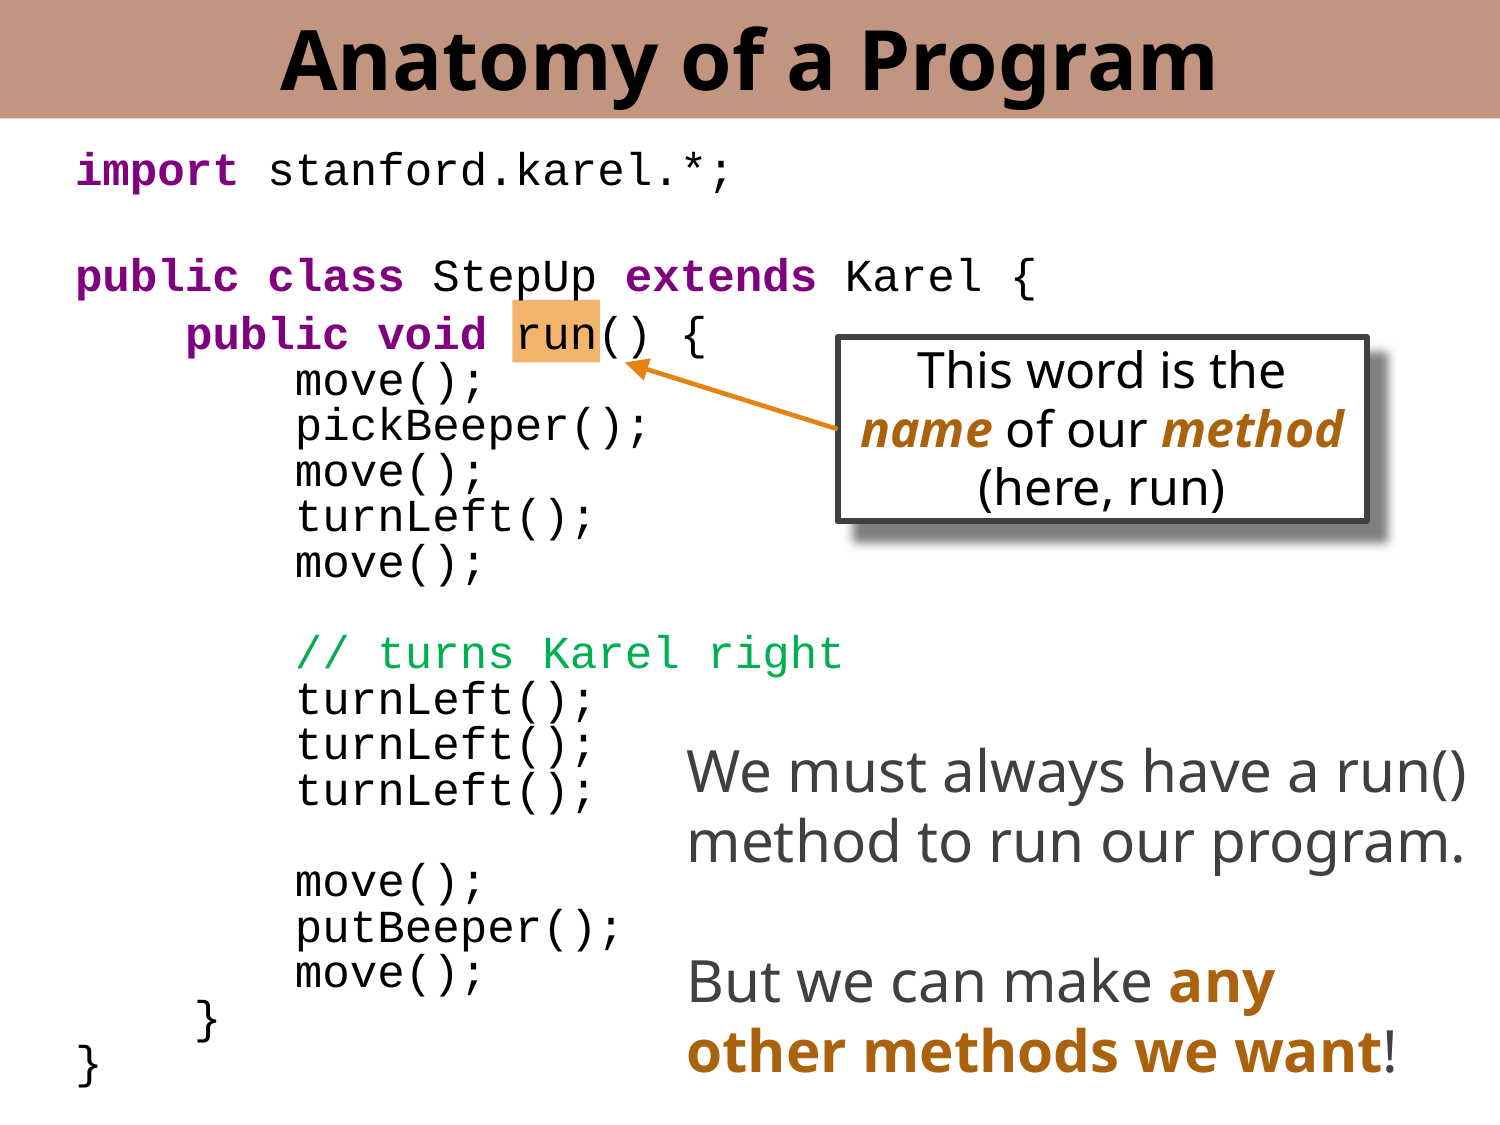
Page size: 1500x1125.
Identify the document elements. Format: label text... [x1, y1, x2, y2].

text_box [624, 361, 838, 430]
text_box We must always have a run() method to run our program. But we can make any other methods we want! [672, 726, 1482, 1092]
text_box import stanford.karel.*; public class StepUp extends Karel { public void run() { move(); pickBeeper(); move(); turnLeft(); move(); // turns Karel right turnLeft(); turnLeft(); turnLeft(); move(); putBeeper(); move(); } } [74, 134, 1425, 1096]
text_box This word is the name of our method (here, run) [837, 336, 1367, 522]
text_box Anatomy of a Program [0, 0, 1500, 121]
